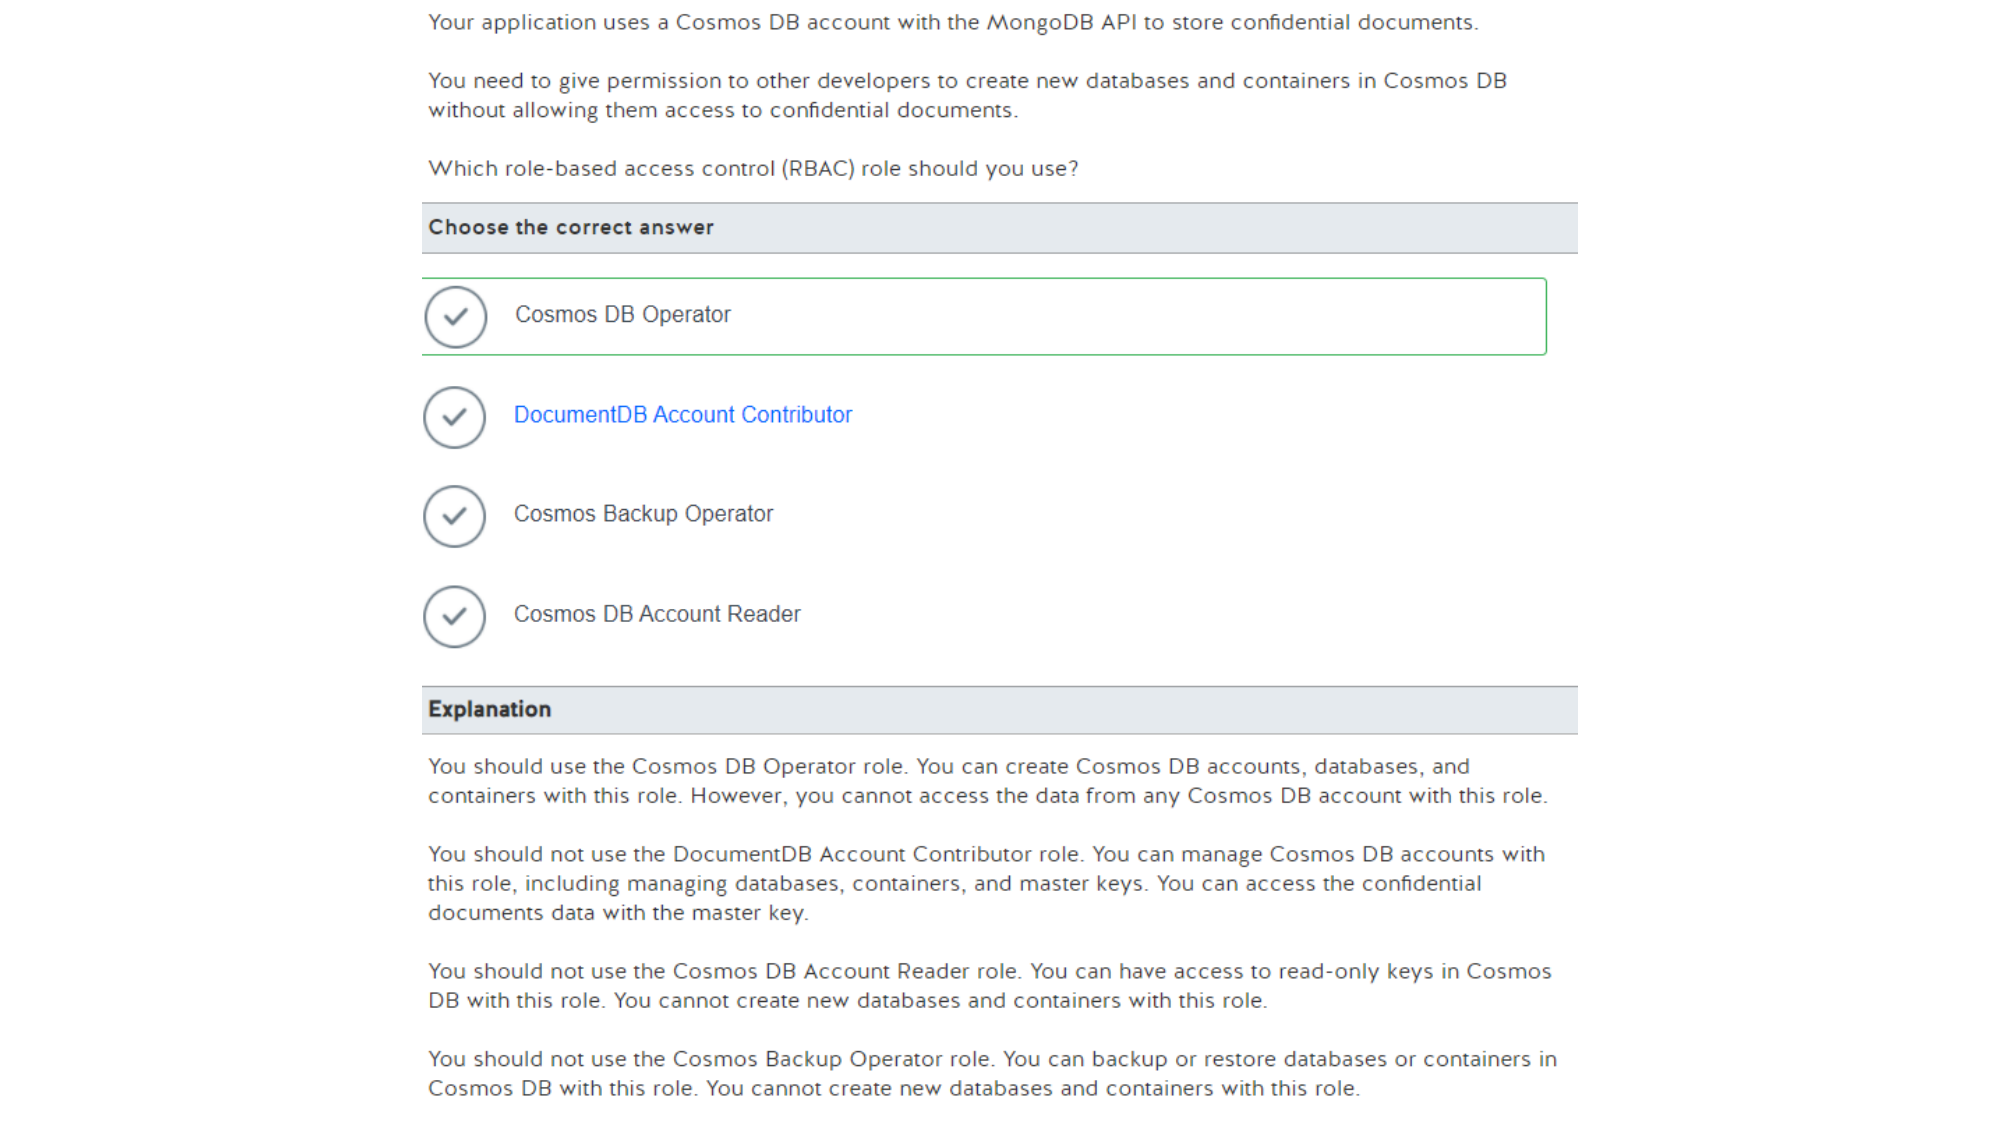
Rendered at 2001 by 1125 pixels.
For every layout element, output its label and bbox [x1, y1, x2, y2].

picture [422, 0, 1578, 1125]
